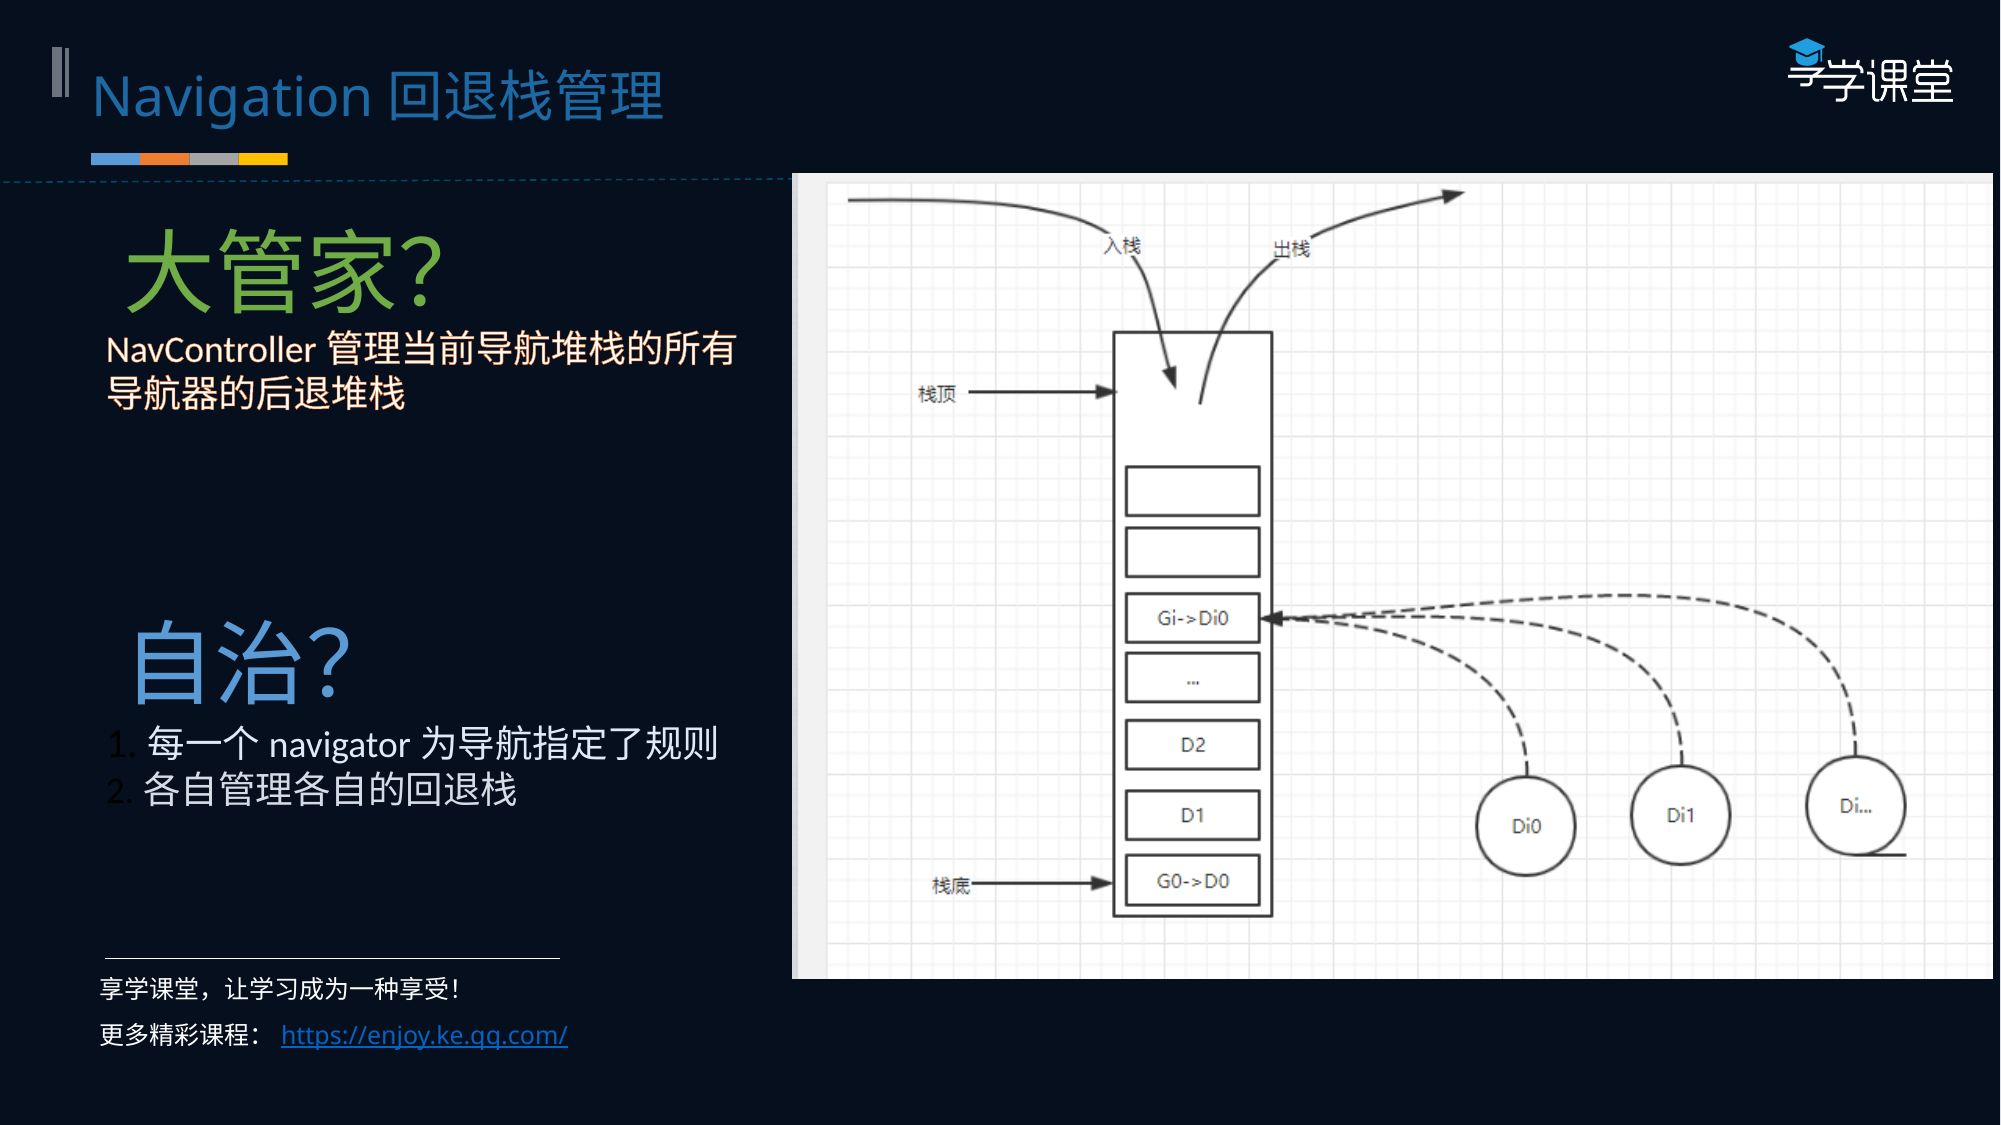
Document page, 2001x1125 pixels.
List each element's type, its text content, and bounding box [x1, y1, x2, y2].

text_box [90, 152, 288, 166]
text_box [0, 173, 792, 183]
text_box 自治？ 1.每一个navigator为导航指定了规则 2.各自管理各自的回退栈 [91, 598, 755, 819]
picture [1788, 38, 1953, 102]
text_box 大管家？ NavController管理当前导航堆栈的所有导航器的后退堆栈 [91, 206, 755, 422]
text_box Navigation回退栈管理 [91, 60, 975, 128]
picture [792, 173, 1993, 979]
